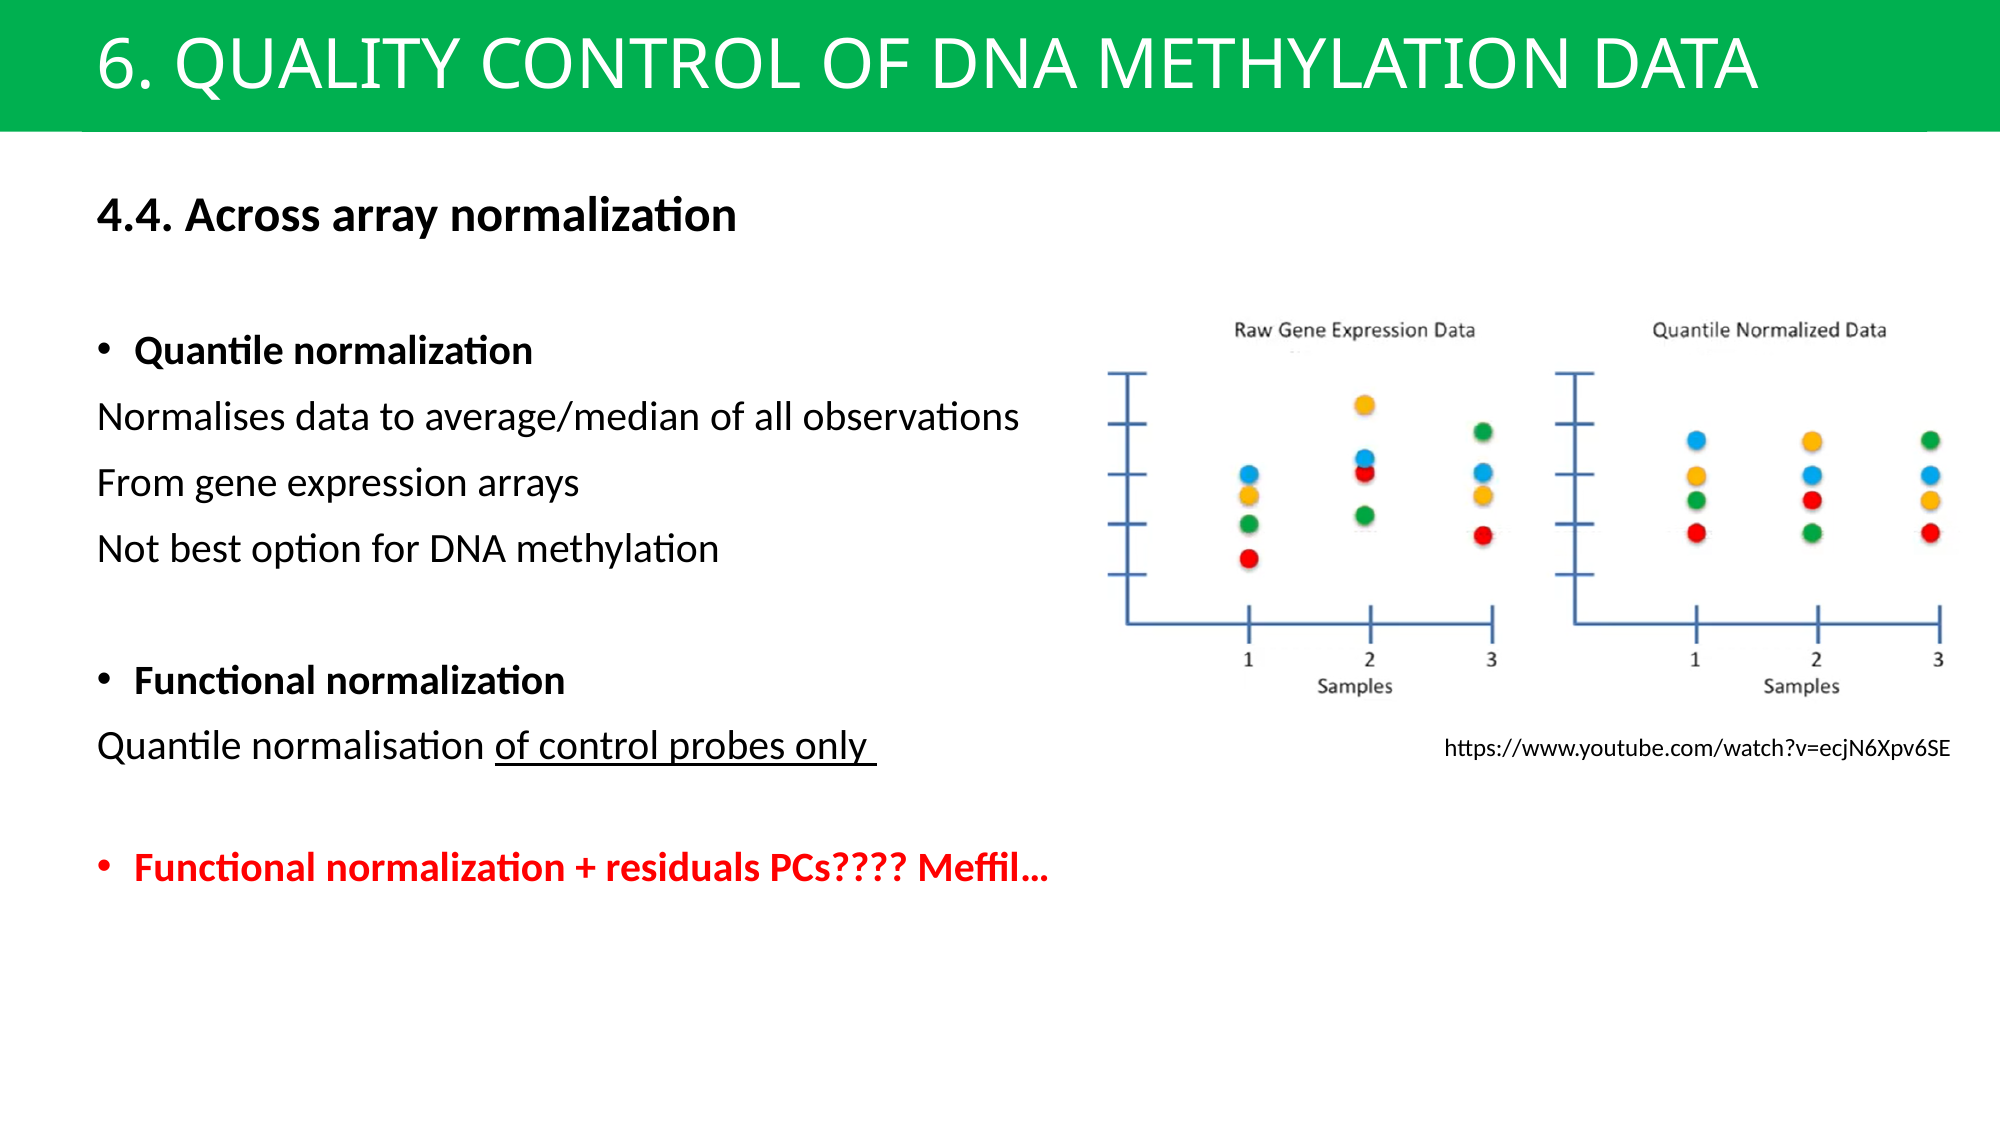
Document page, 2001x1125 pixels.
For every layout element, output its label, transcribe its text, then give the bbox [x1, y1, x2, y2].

list 4.4. Across array normalization Quantile normalization Normalises data to average/median of all observations From gene expression arrays Not best option for DNA methylation Functional normalization Quantile normalisation of control probes only Functional normalization + residuals PCs???? Meffil… [81, 180, 1928, 1082]
picture [1090, 305, 1970, 725]
text_box [0, 0, 2000, 133]
text_box https://www.youtube.com/watch?v=ecjN6Xpv6SE [1429, 725, 1967, 769]
title 6. QUALITY CONTROL OF DNA METHYLATION DATA [81, 0, 1928, 132]
